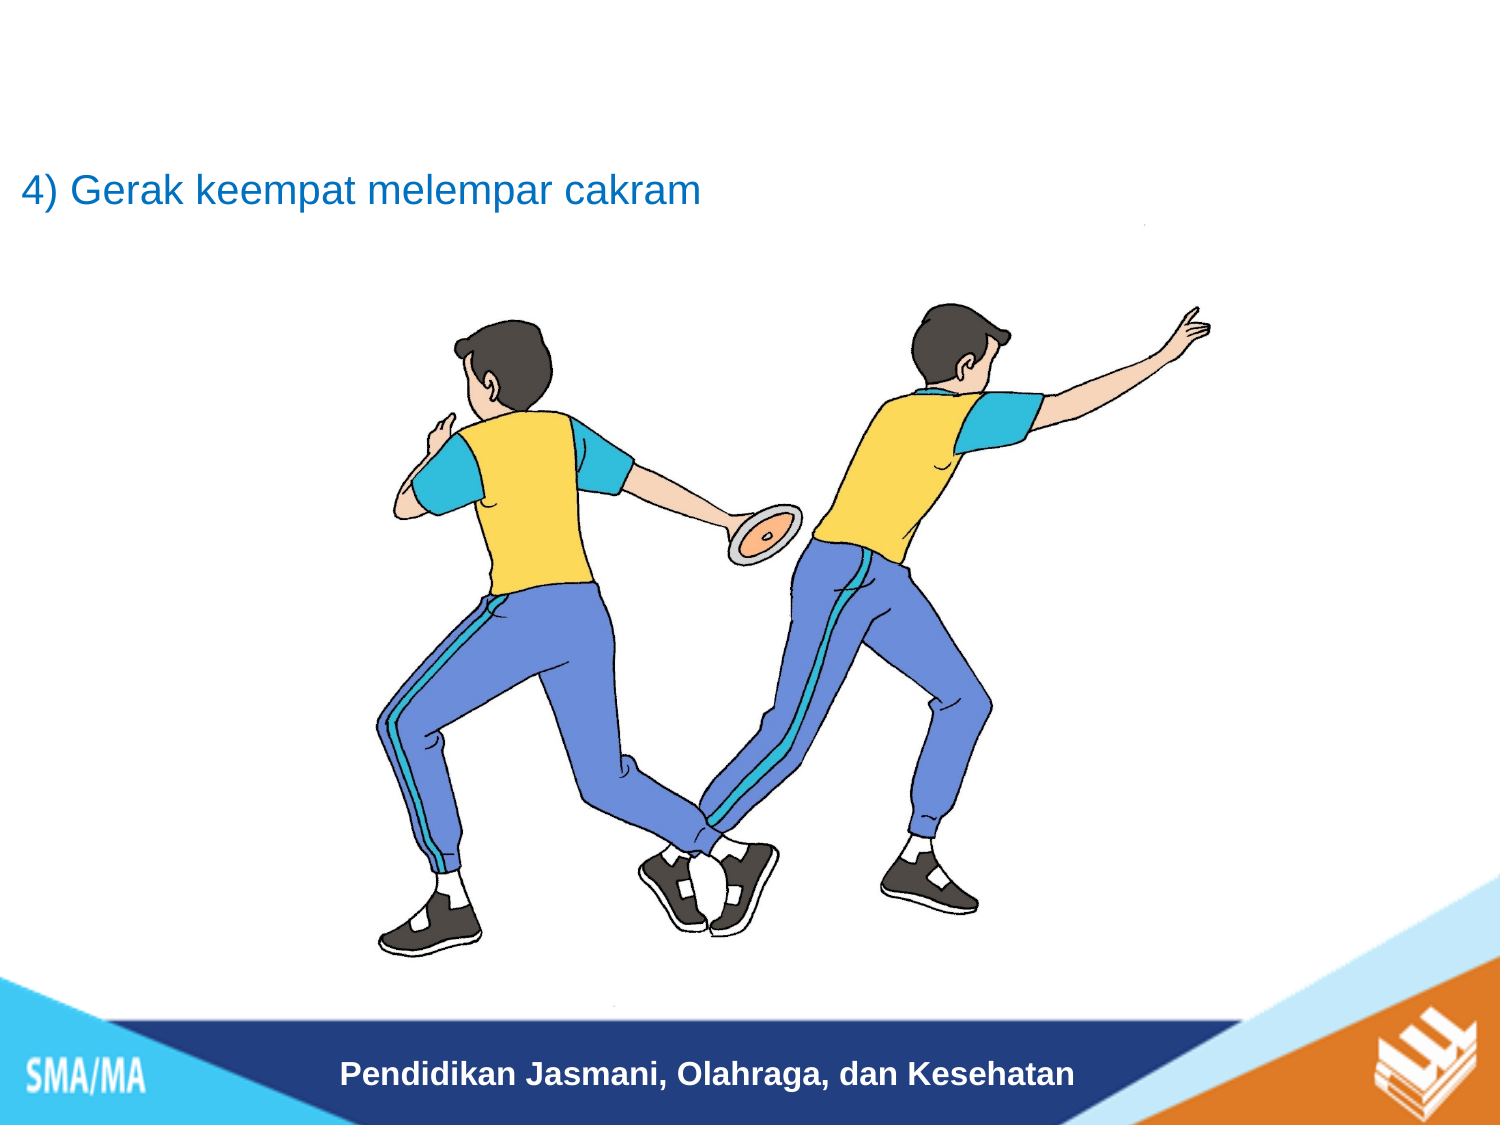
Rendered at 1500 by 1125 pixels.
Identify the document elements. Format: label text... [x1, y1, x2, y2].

text_box 4) Gerak keempat melempar cakram [5, 148, 759, 227]
picture [0, 224, 1500, 1125]
